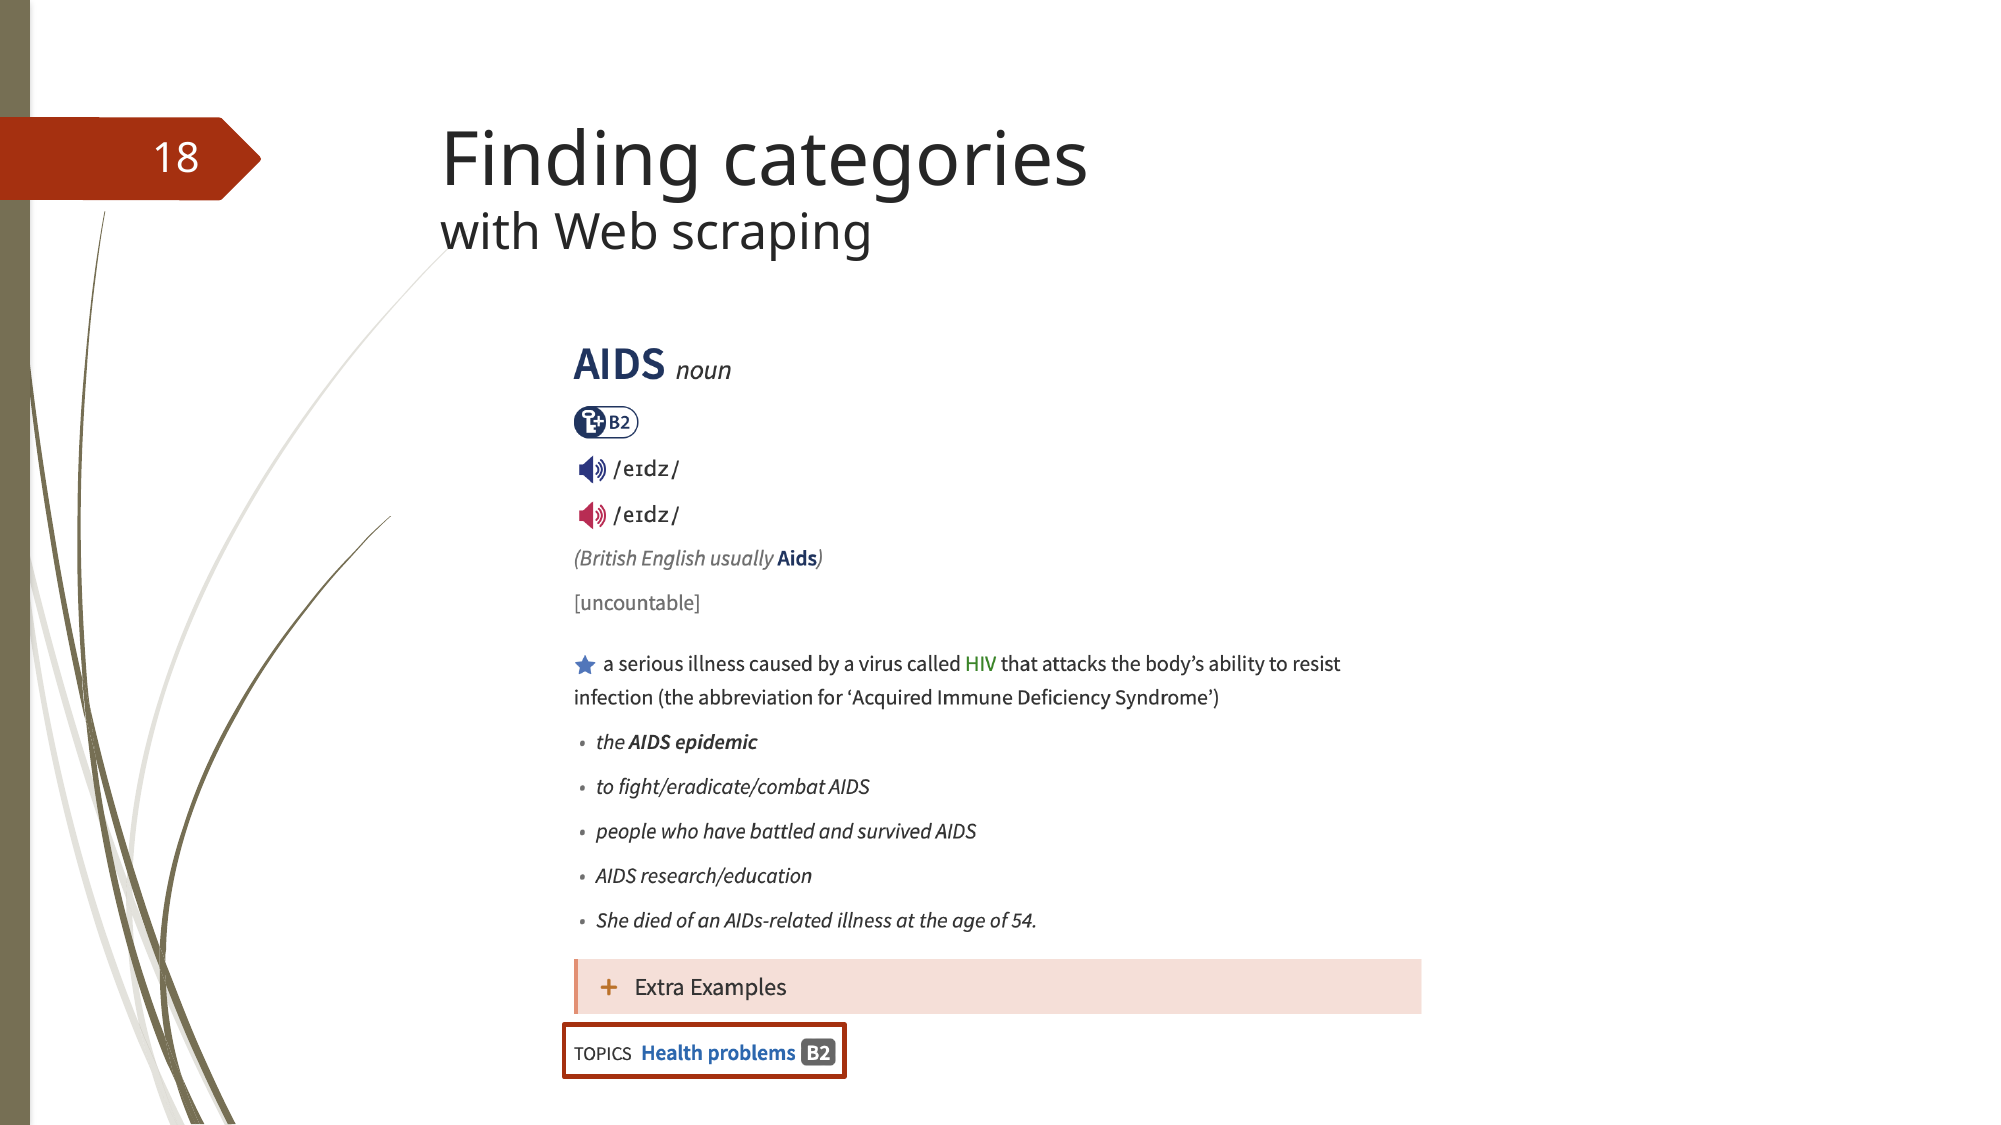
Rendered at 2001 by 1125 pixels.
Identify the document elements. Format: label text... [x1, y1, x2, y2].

picture [563, 330, 1437, 1084]
slide_number 18 [87, 129, 216, 190]
title Finding categories with Web scraping [425, 102, 1888, 313]
